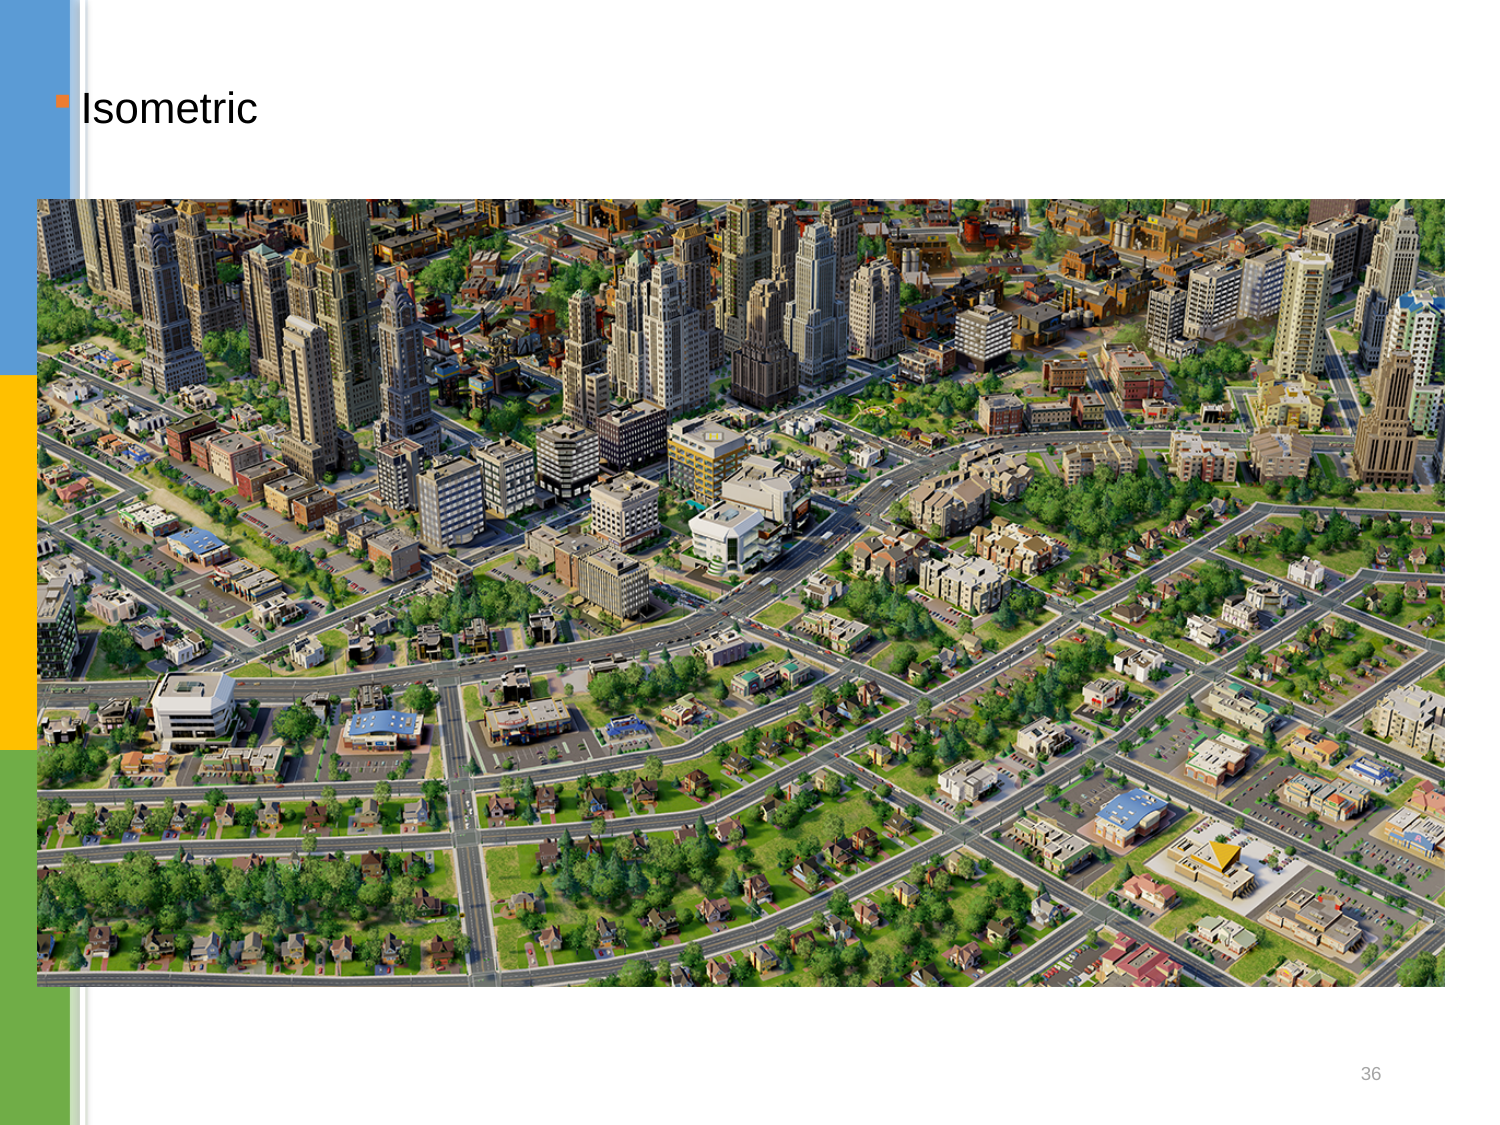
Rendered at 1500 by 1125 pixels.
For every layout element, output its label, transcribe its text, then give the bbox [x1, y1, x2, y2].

list Isometric [37, 78, 1438, 196]
picture [36, 199, 1446, 987]
slide_number 36 [993, 1042, 1397, 1103]
